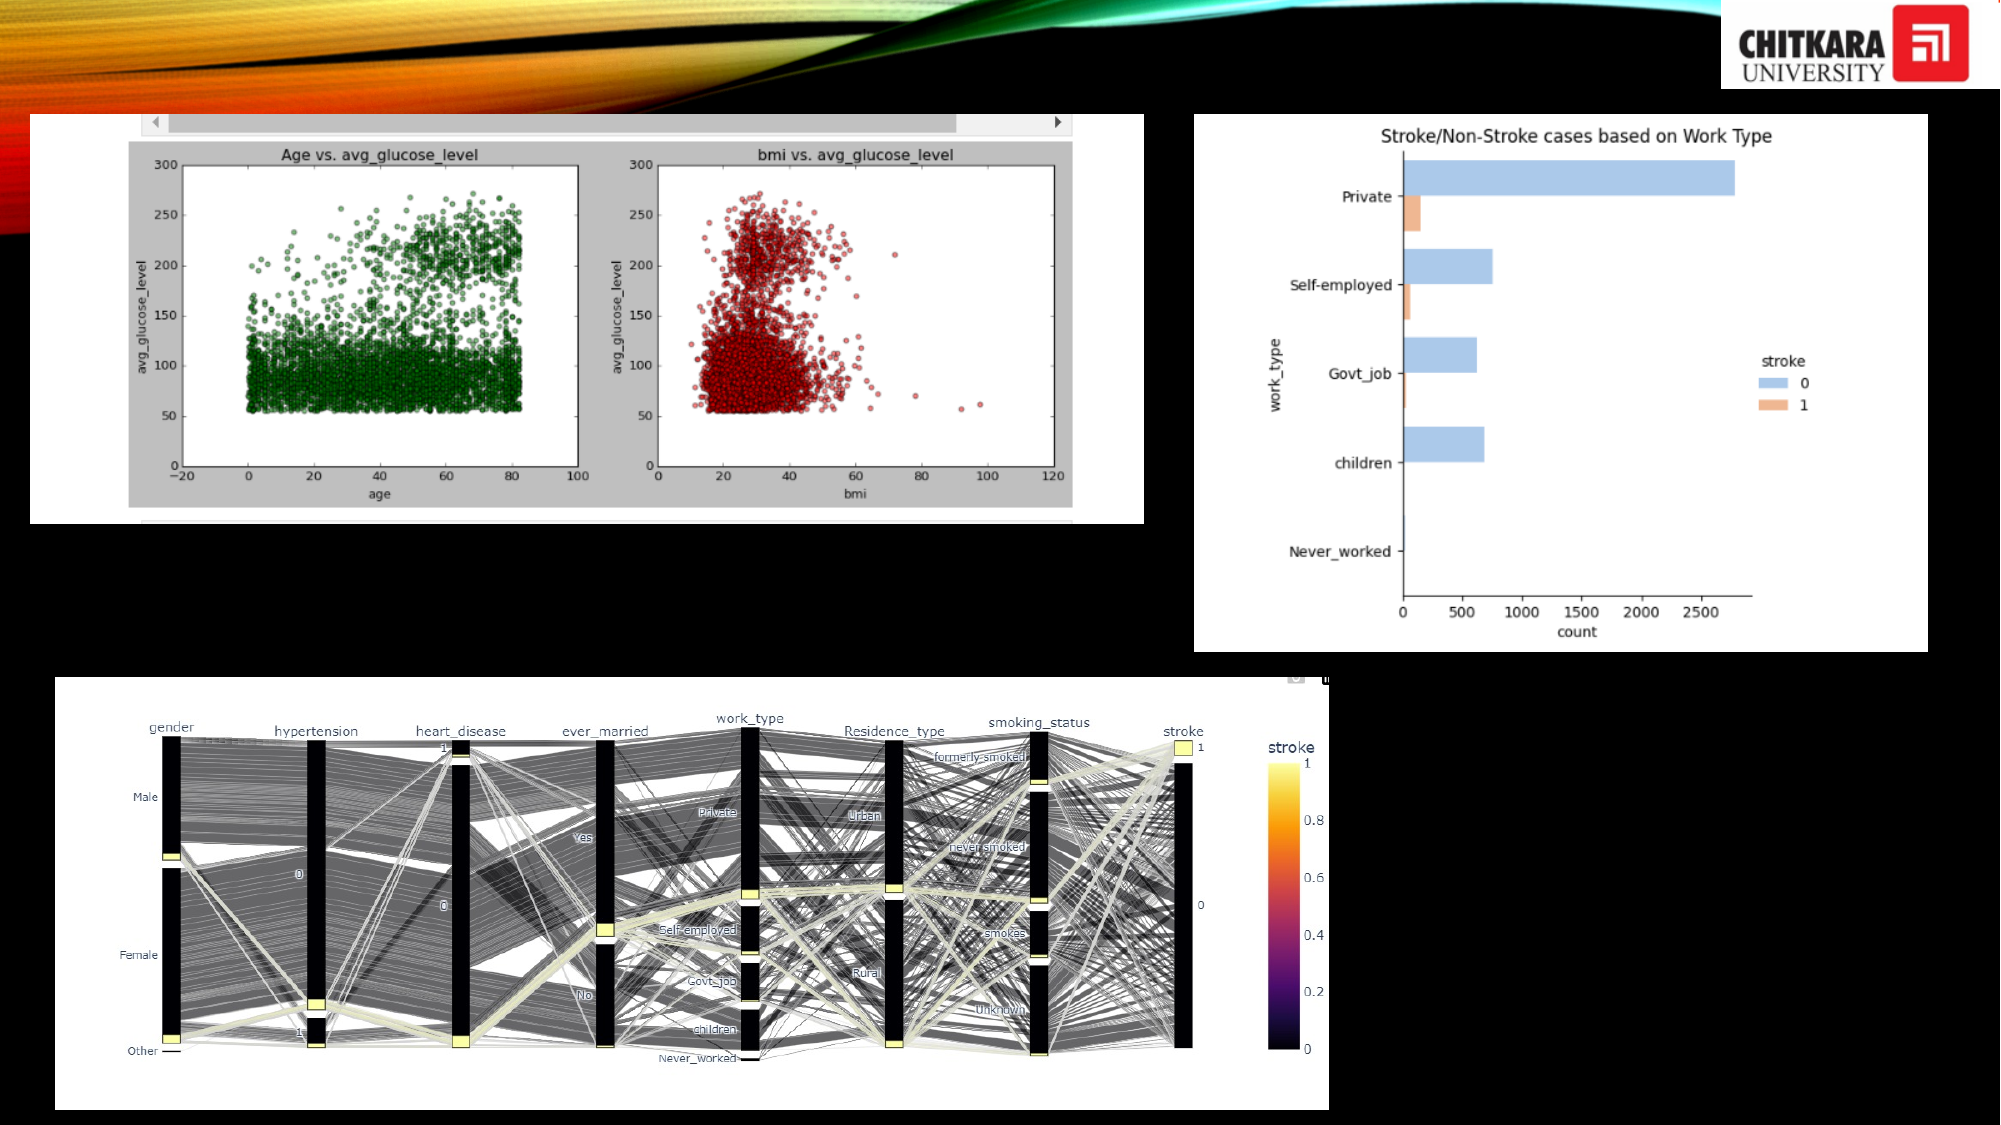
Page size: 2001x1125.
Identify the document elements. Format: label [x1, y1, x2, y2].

picture [55, 677, 1330, 1110]
picture [0, 0, 2000, 653]
